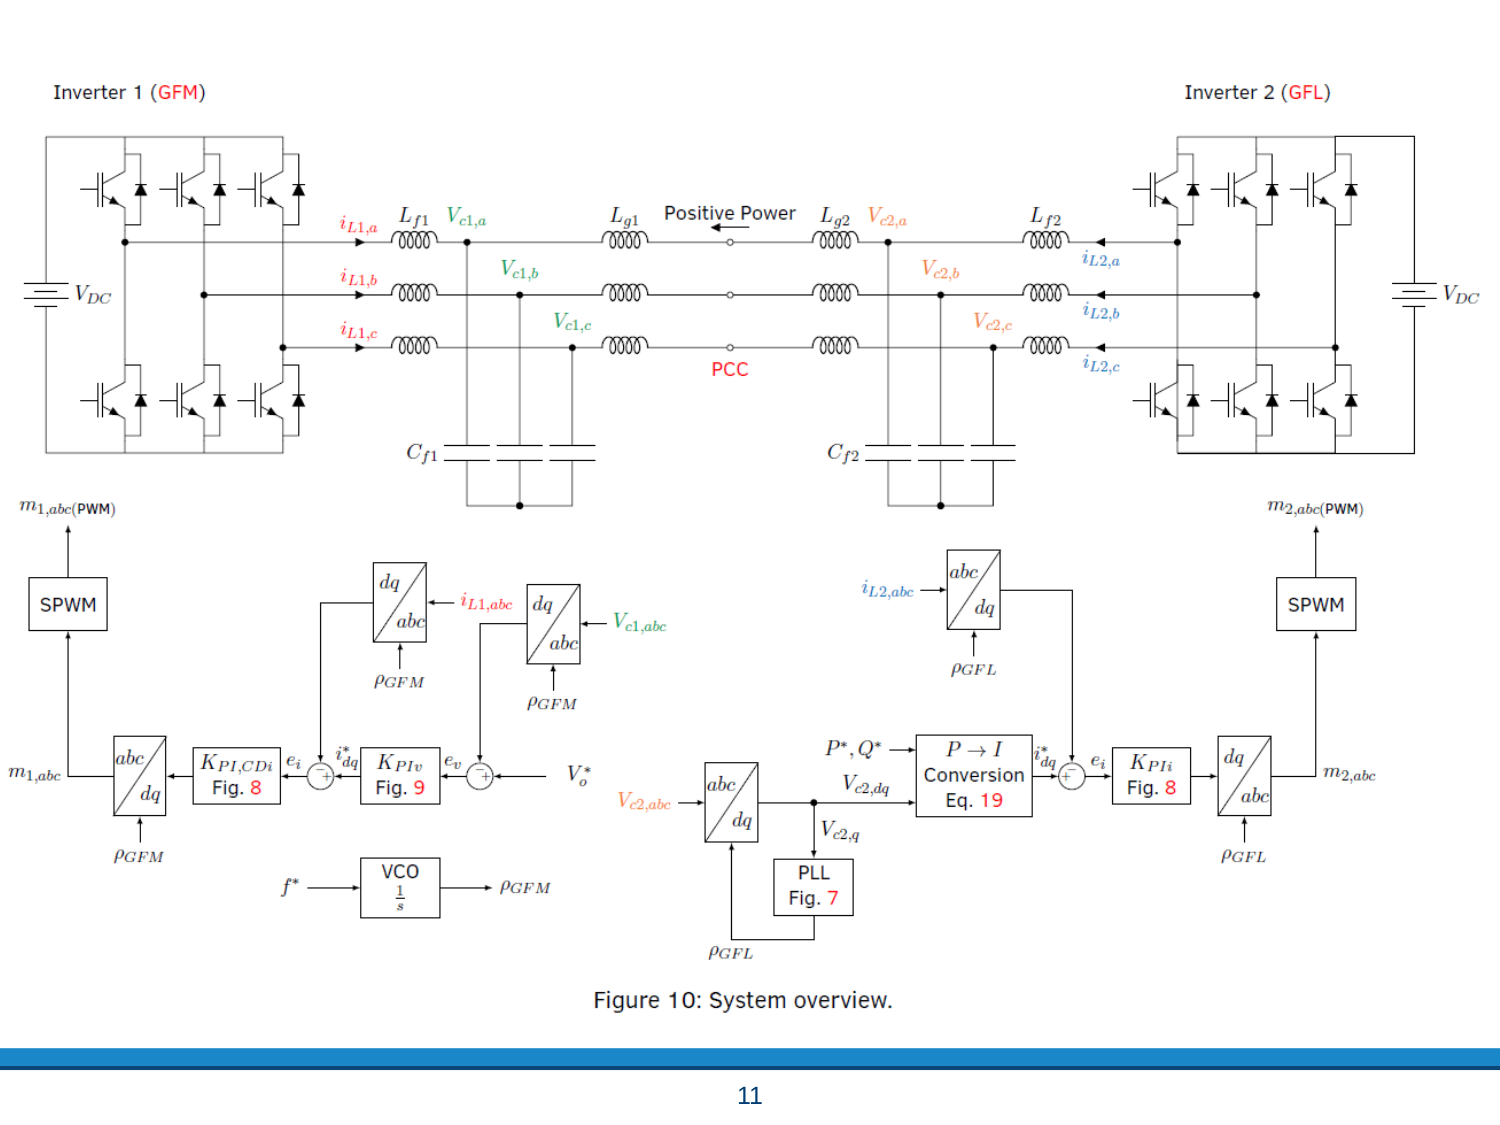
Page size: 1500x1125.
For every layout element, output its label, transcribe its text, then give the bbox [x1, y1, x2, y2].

text_box 11 [619, 1080, 881, 1123]
picture [0, 0, 1500, 1125]
